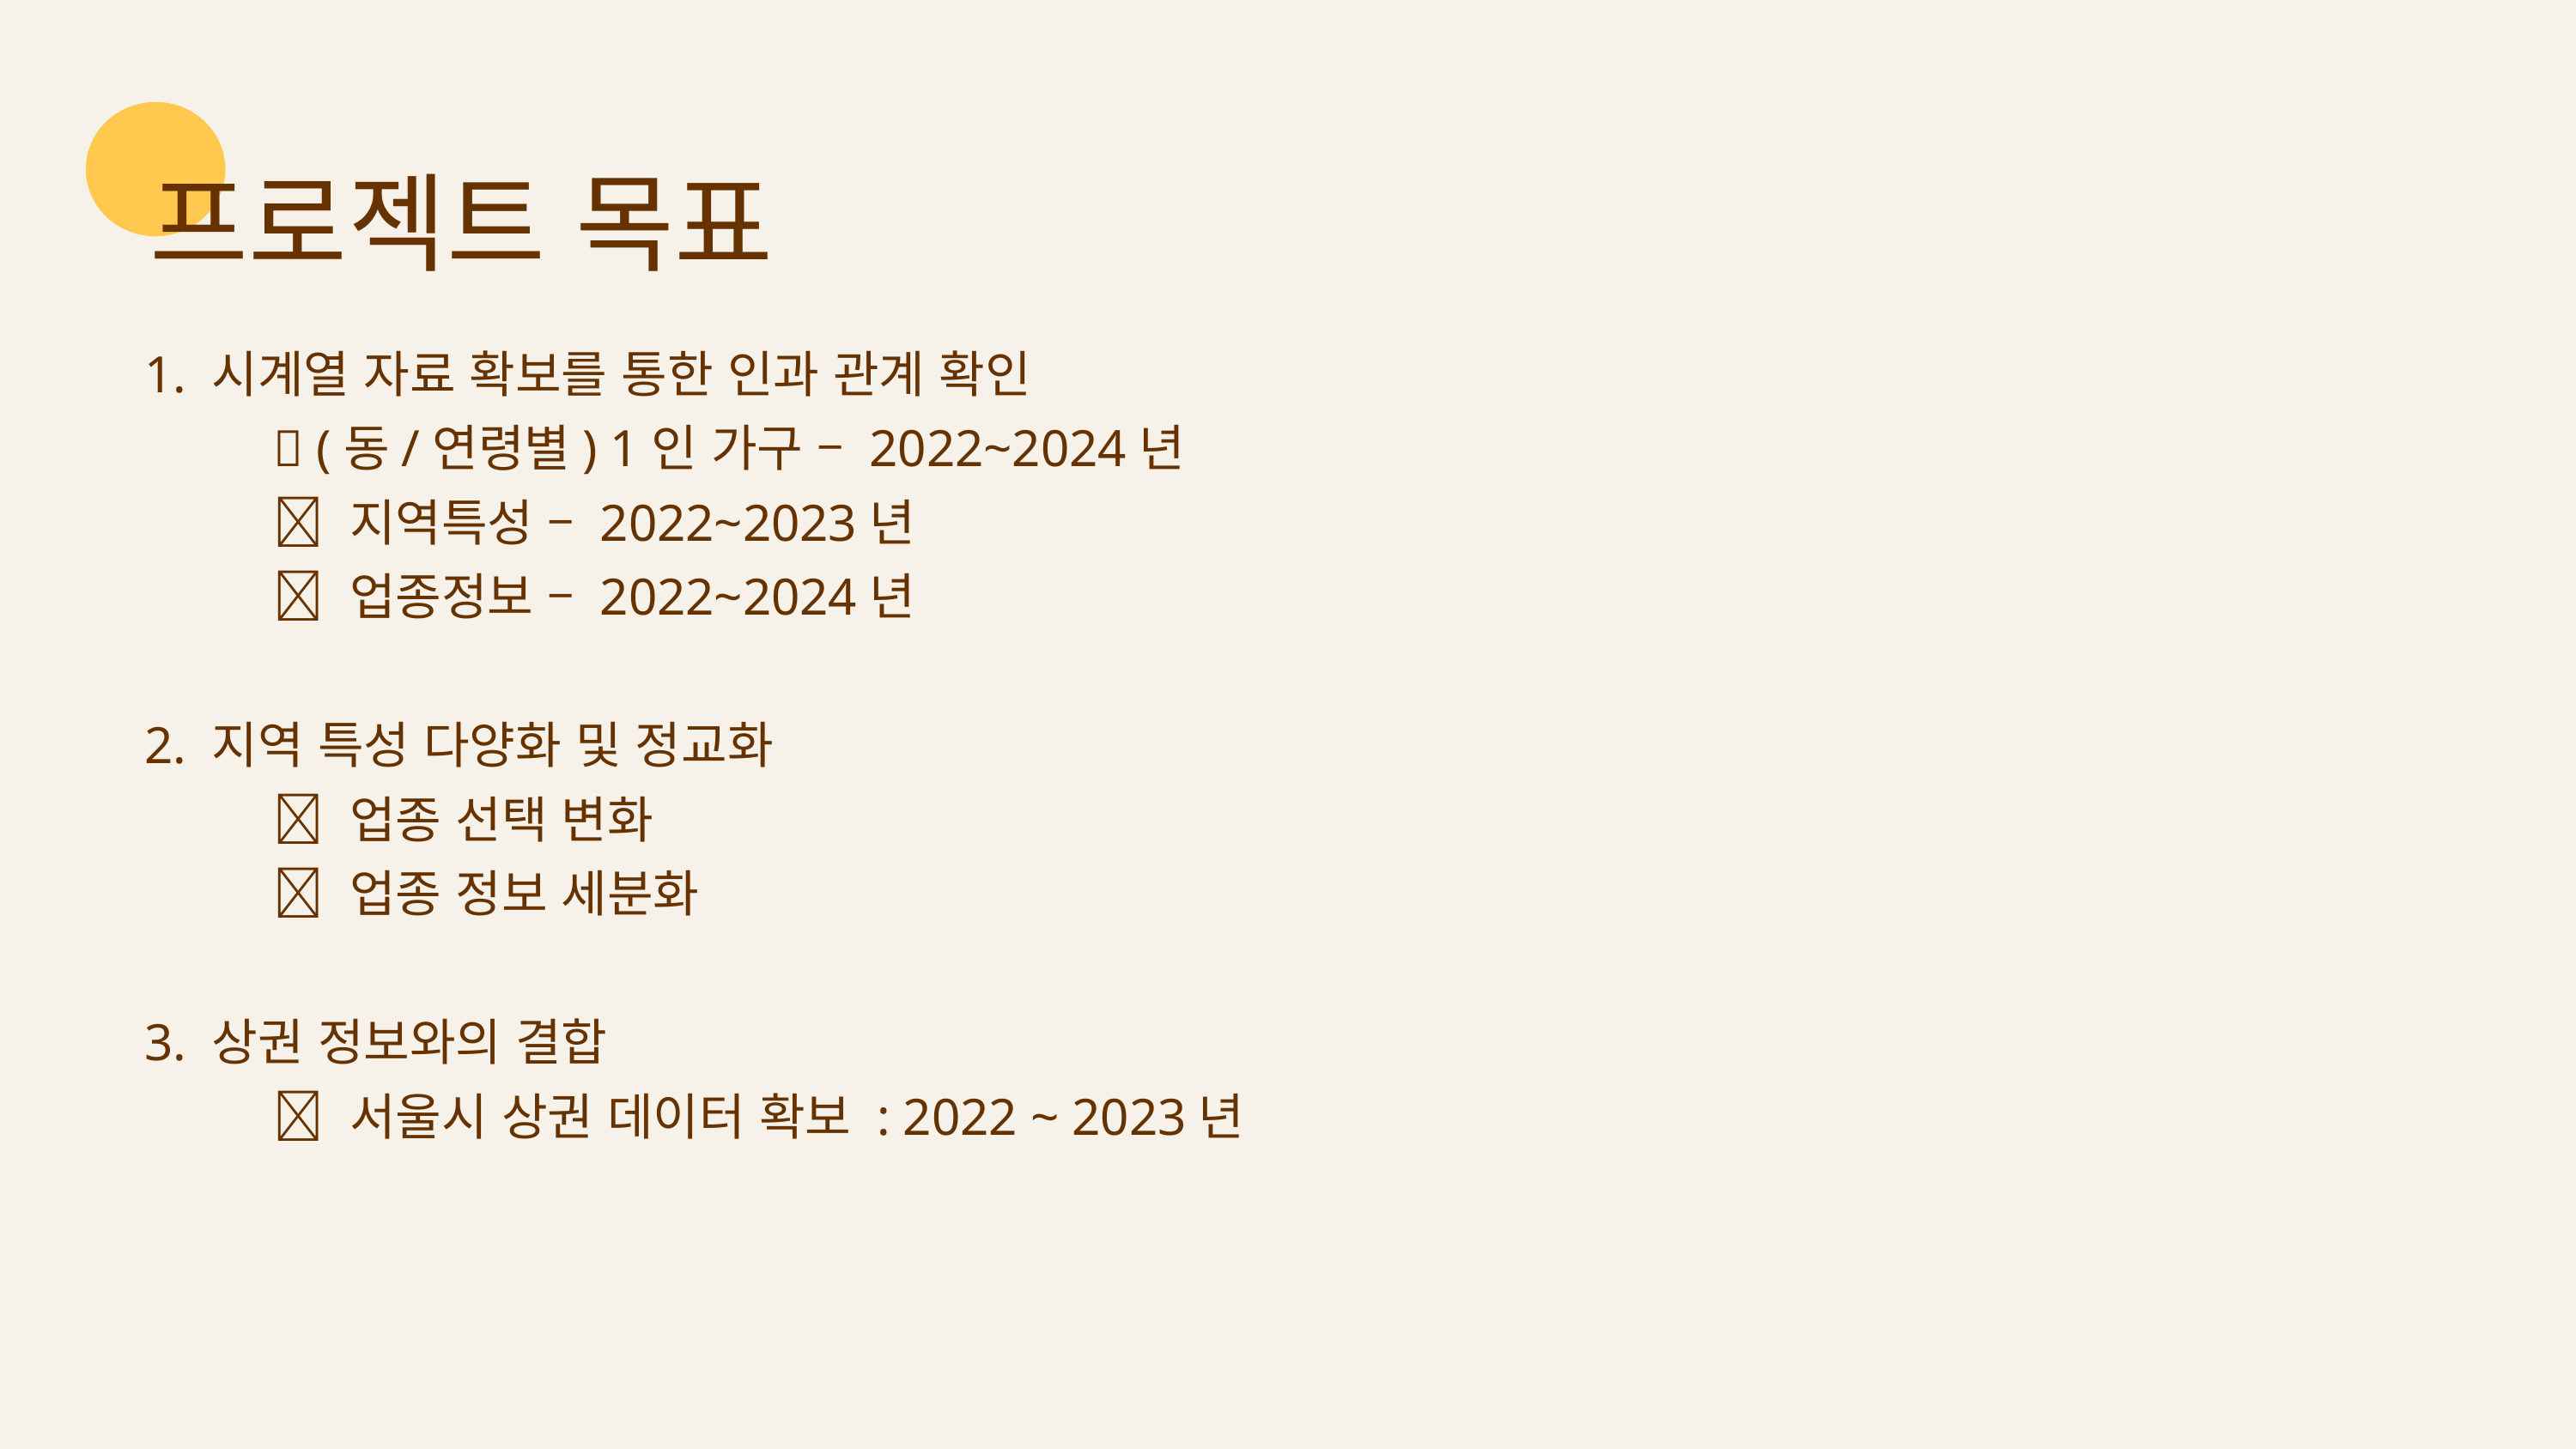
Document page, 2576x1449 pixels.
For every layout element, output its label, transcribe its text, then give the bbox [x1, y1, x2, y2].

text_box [85, 101, 1165, 273]
text_box 1. 시계열 자료 확보를 통한 인과 관계 확인 ✅ (동/연령별) 1인 가구 – 2022~2024년 ✅ 지역특성 – 2022~2023년 ✅ 업종정보 – 2022~2024년 2. 지역 특성 다양화 및 정교화 ✅ 업종 선택 변화 ✅ 업종 정보 세분화 3. 상권 정보와의 결합 ✅ 서울시 상권 데이터 확보 : 2022 ~ 2023년 [144, 328, 2308, 1145]
